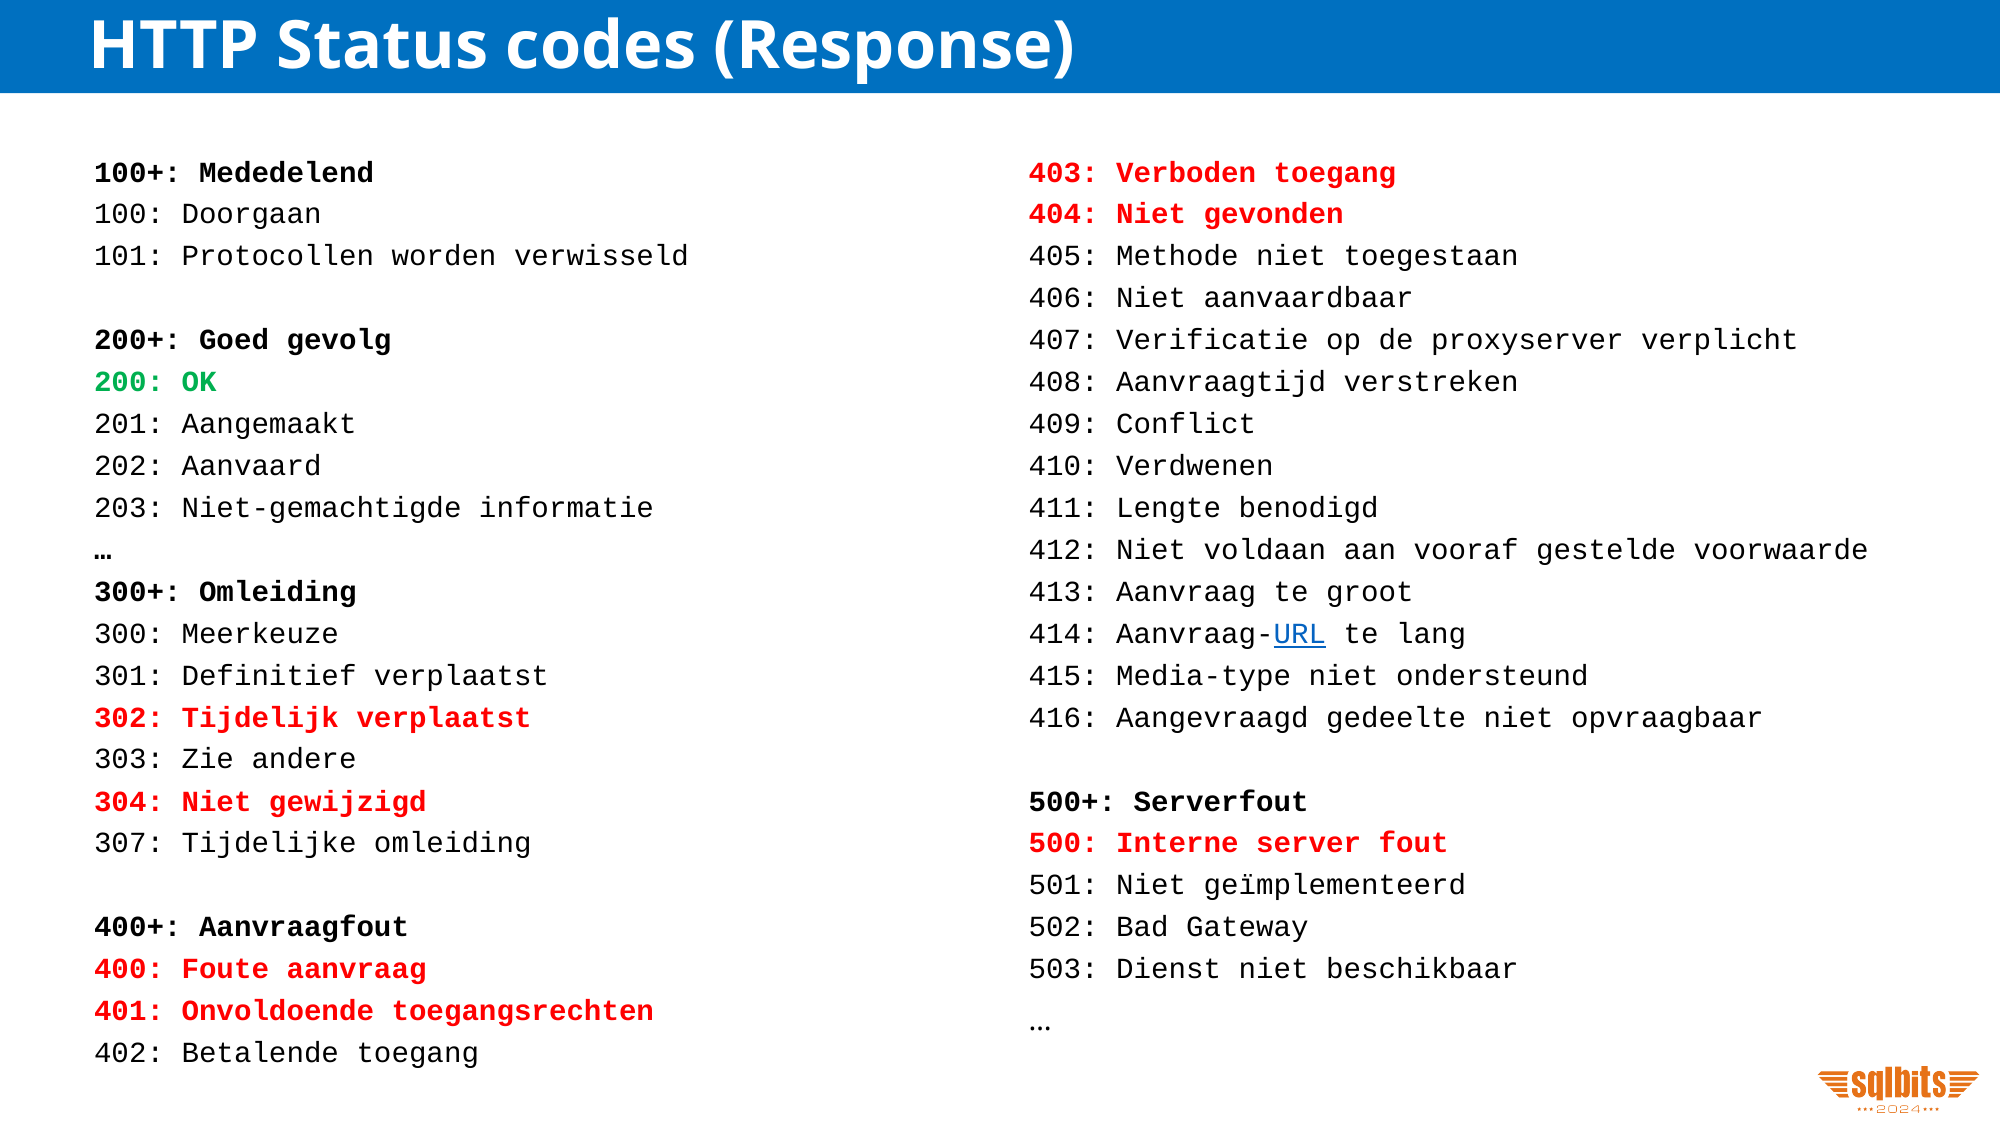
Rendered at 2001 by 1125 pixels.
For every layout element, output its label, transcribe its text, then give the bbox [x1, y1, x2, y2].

title HTTP Status codes (Response) [0, 0, 2000, 94]
picture [1817, 1066, 1980, 1113]
list 100+: Mededelend 100: Doorgaan 101: Protocollen worden verwisseld 200+: Goed gevolg 200: OK 201: Aangemaakt 202: Aanvaard 203: Niet-gemachtigde informatie … 300+: Omleiding 300: Meerkeuze 301: Definitief verplaatst 302: Tijdelijk verplaatst 303: Zie andere 304: Niet gewijzigd 307: Tijdelijke omleiding 400+: Aanvraagfout 400: Foute aanvraag 401: Onvoldoende toegangsrechten 402: Betalende toegang 403: Verboden toegang 404: Niet gevonden 405: Methode niet toegestaan 406: Niet aanvaardbaar 407: Verificatie op de proxyserver verplicht 408: Aanvraagtijd verstreken 409: Conflict 410: Verdwenen 411: Lengte benodigd 412: Niet voldaan aan vooraf gestelde voorwaarde 413: Aanvraag te groot 414: Aanvraag-URL te lang 415: Media-type niet ondersteund 416: Aangevraagd gedeelte niet opvraagbaar 500+: Serverfout 500: Interne server fout 501: Niet geïmplementeerd 502: Bad Gateway 503: Dienst niet beschikbaar … [79, 138, 1978, 1074]
